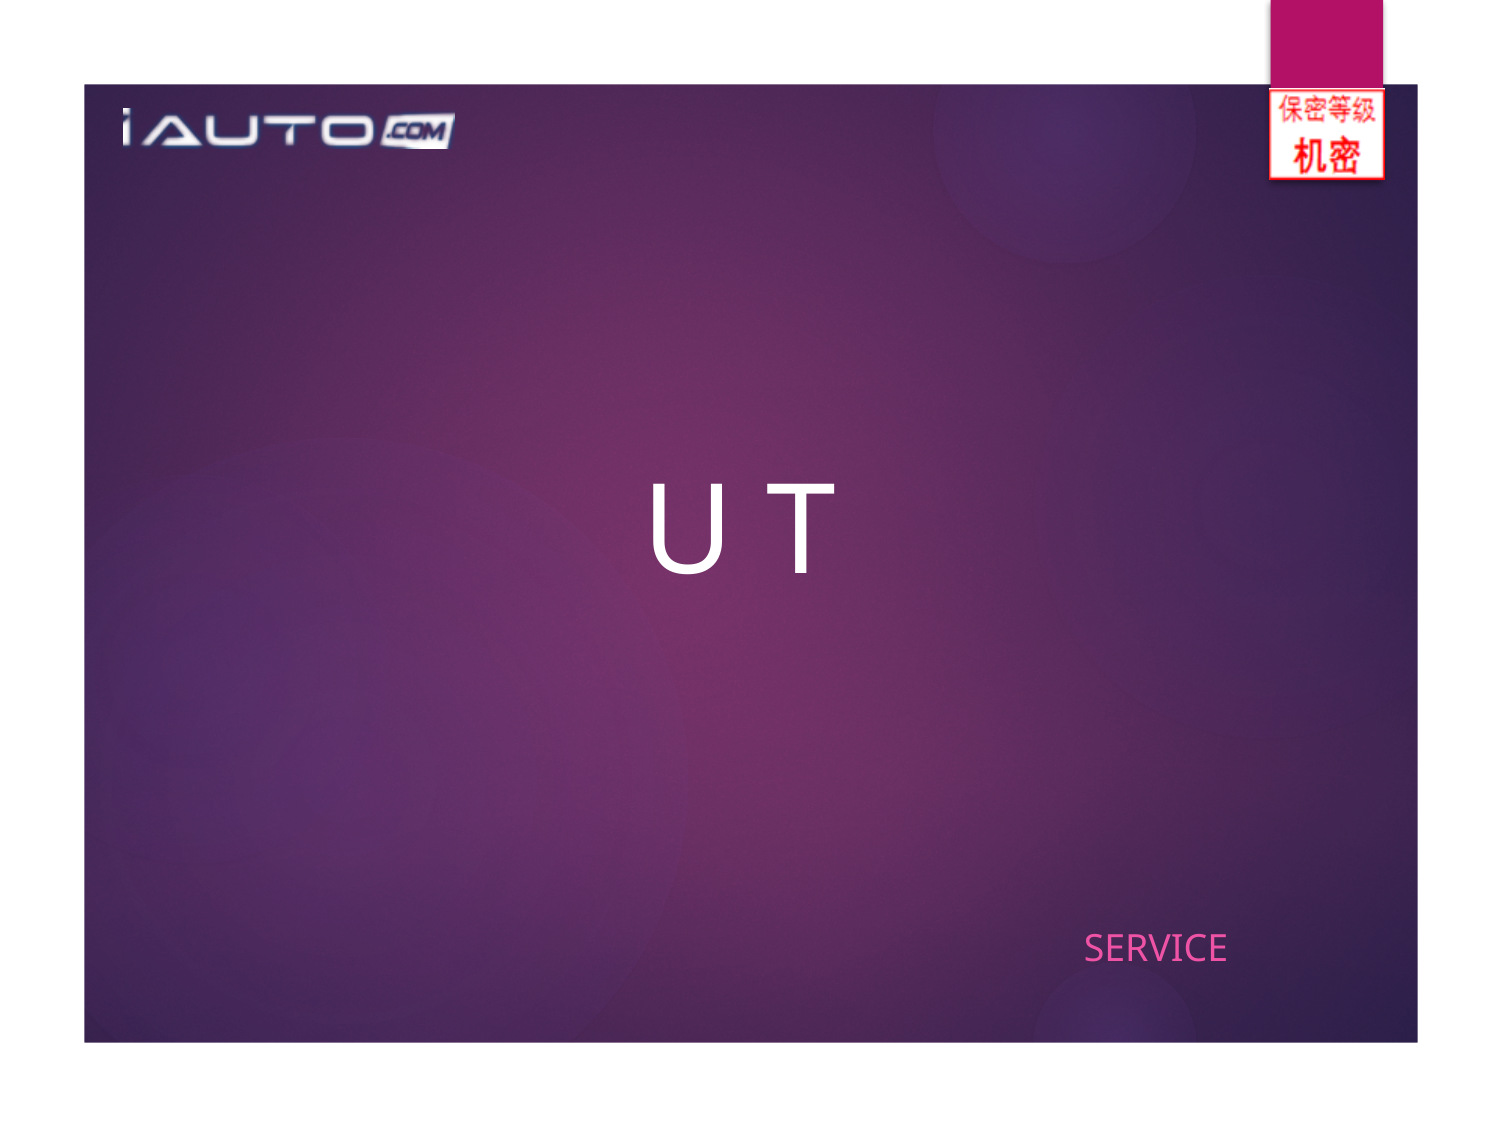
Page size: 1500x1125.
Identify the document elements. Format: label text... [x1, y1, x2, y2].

subtitle SERVICE [1068, 916, 1370, 991]
title U T [253, 397, 1225, 607]
picture [1269, 88, 1385, 181]
picture [123, 108, 455, 150]
